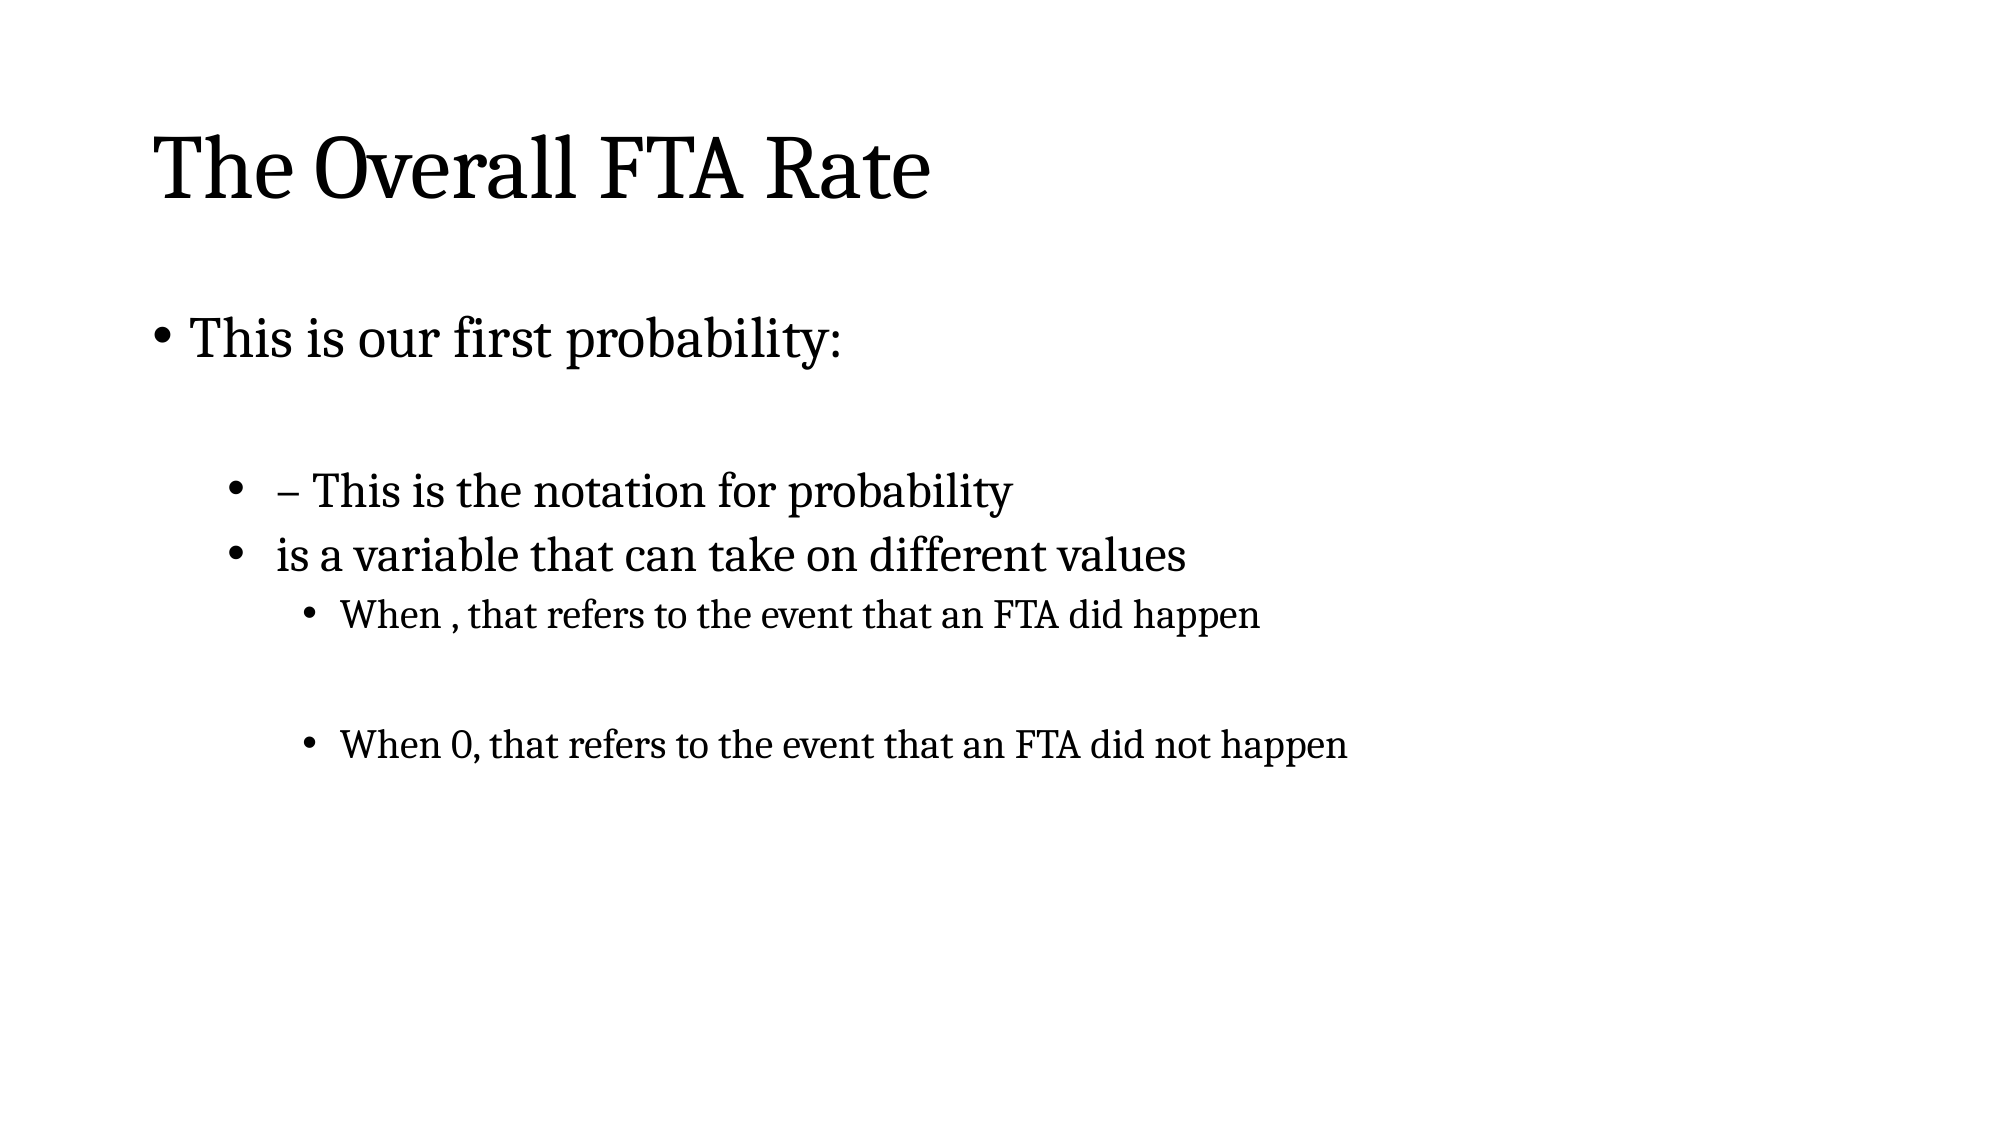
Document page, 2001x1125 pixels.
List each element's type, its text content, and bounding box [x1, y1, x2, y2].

title The Overall FTA Rate [137, 59, 1863, 278]
